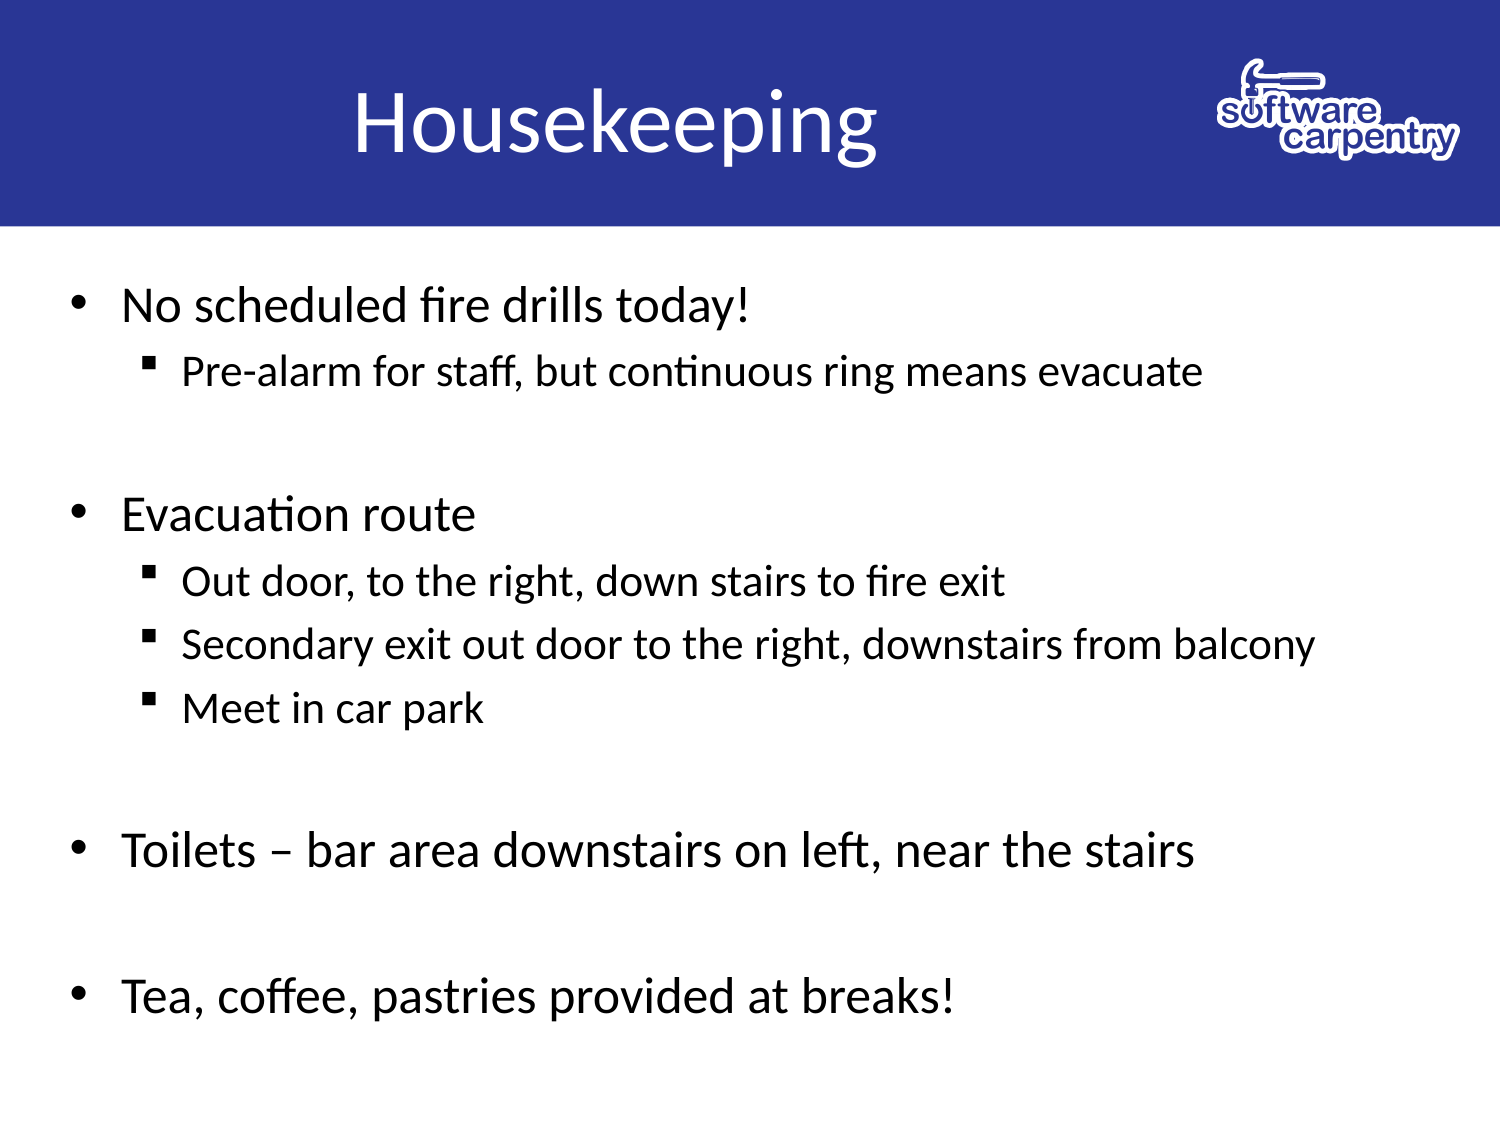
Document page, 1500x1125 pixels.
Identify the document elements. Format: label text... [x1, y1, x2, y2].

list No scheduled fire drills today! Pre-alarm for staff, but continuous ring means evacuate Evacuation route Out door, to the right, down stairs to fire exit Secondary exit out door to the right, downstairs from balcony Meet in car park Toilets – bar area downstairs on left, near the stairs Tea, coffee, pastries provided at breaks! [54, 262, 1425, 1035]
picture [1216, 57, 1461, 161]
title Housekeeping [51, 21, 1182, 210]
